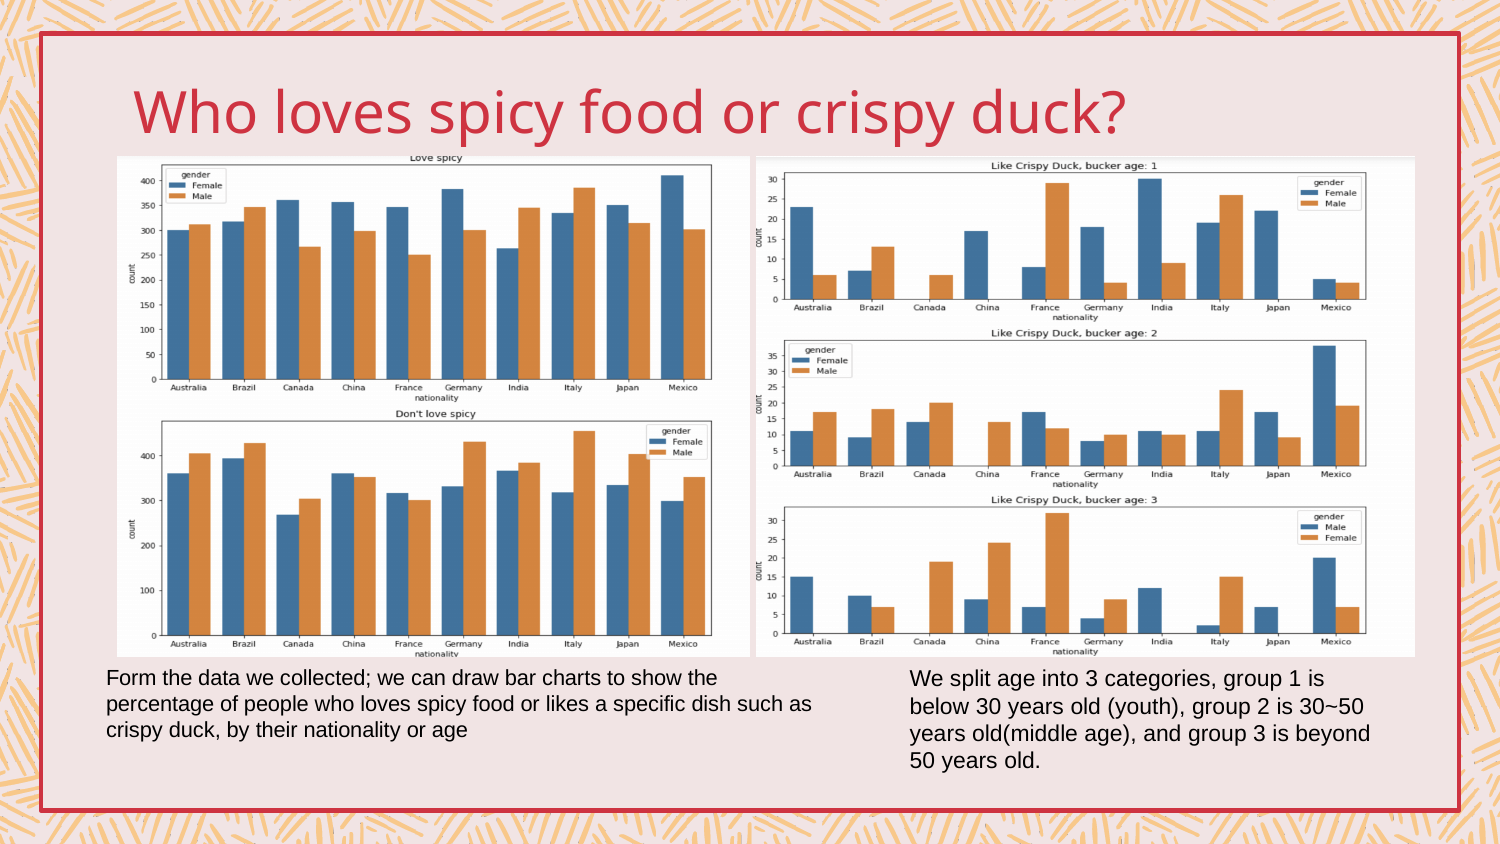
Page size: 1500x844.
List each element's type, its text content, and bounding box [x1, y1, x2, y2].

picture [117, 156, 750, 657]
text_box We split age into 3 categories, group 1 is below 30 years old (youth), group 2 is 30~50 years old(middle age), and group 3 is beyond 50 years old. [894, 665, 1405, 782]
picture [756, 156, 1415, 657]
text_box Form the data we collected; we can draw bar charts to show the percentage of people who loves spicy food or likes a specific dish such as crispy duck, by their nationality or age [91, 655, 844, 844]
picture [0, 0, 1500, 844]
title Who loves spicy food or crispy duck? [118, 62, 1382, 156]
